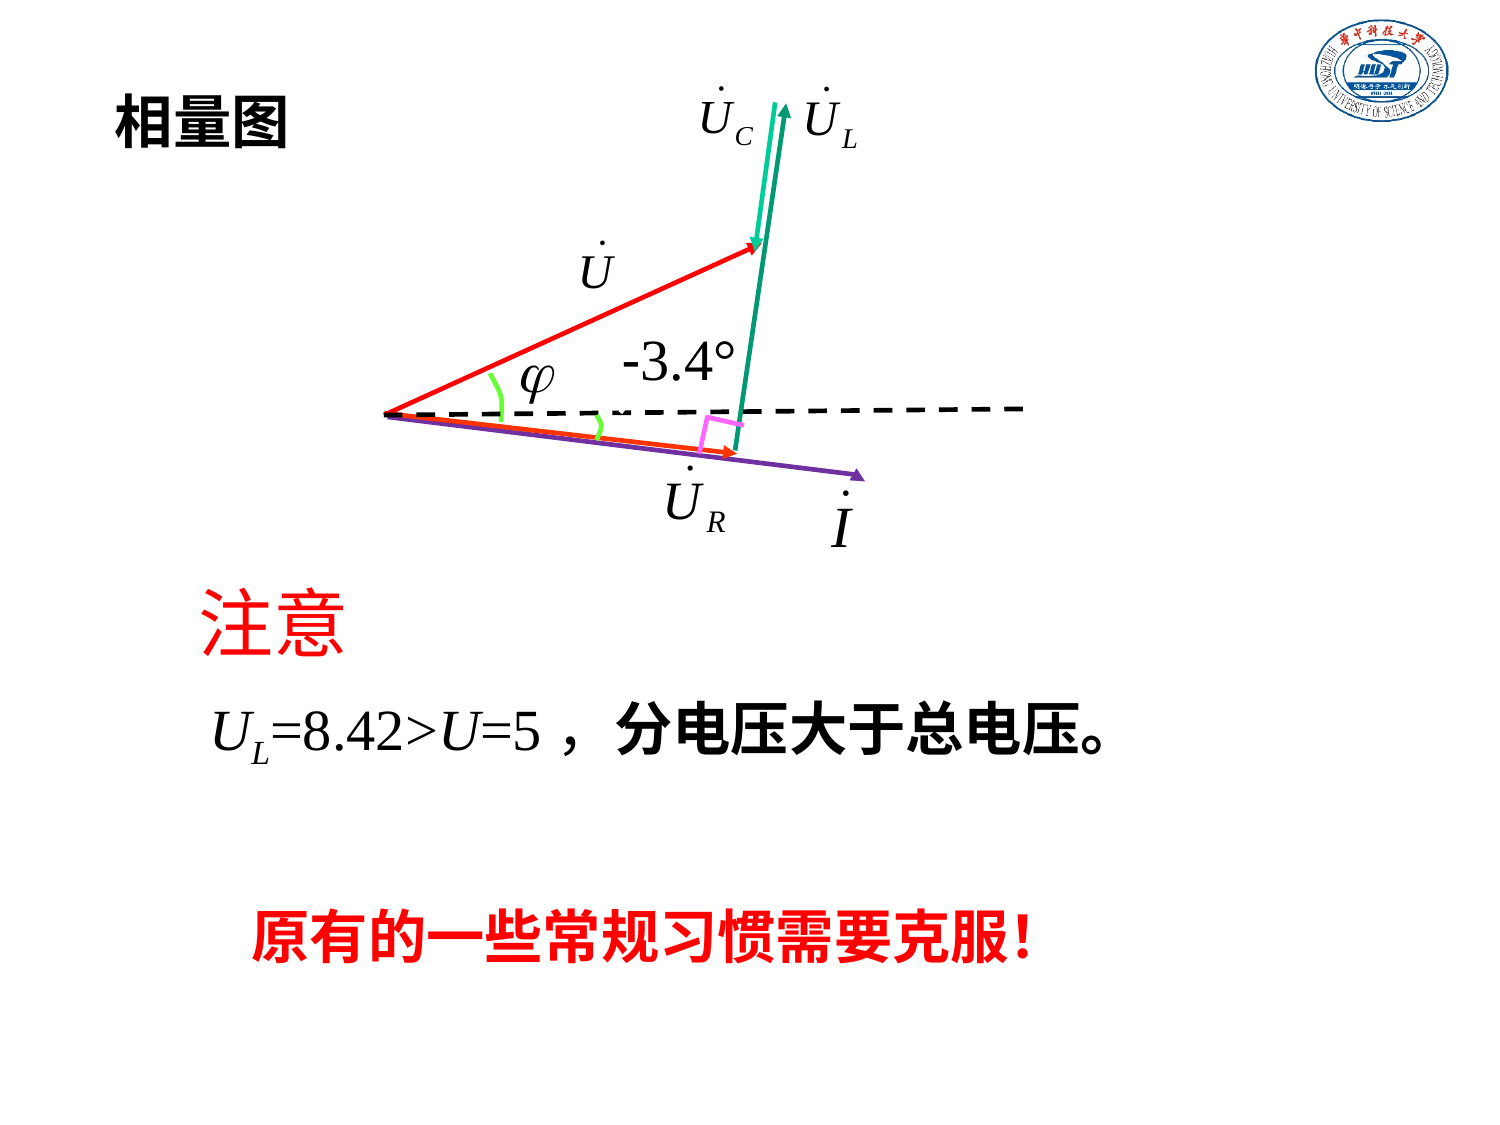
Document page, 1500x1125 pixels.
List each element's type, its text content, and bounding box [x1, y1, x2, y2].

picture [1305, 13, 1459, 125]
text_box 注意 [183, 568, 364, 674]
text_box 相量图 [100, 78, 358, 163]
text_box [383, 81, 1031, 558]
text_box UL=8.42>U=5，分电压大于总电压。 [194, 668, 1270, 779]
text_box 原有的一些常规习惯需要克服！ [236, 893, 1083, 978]
